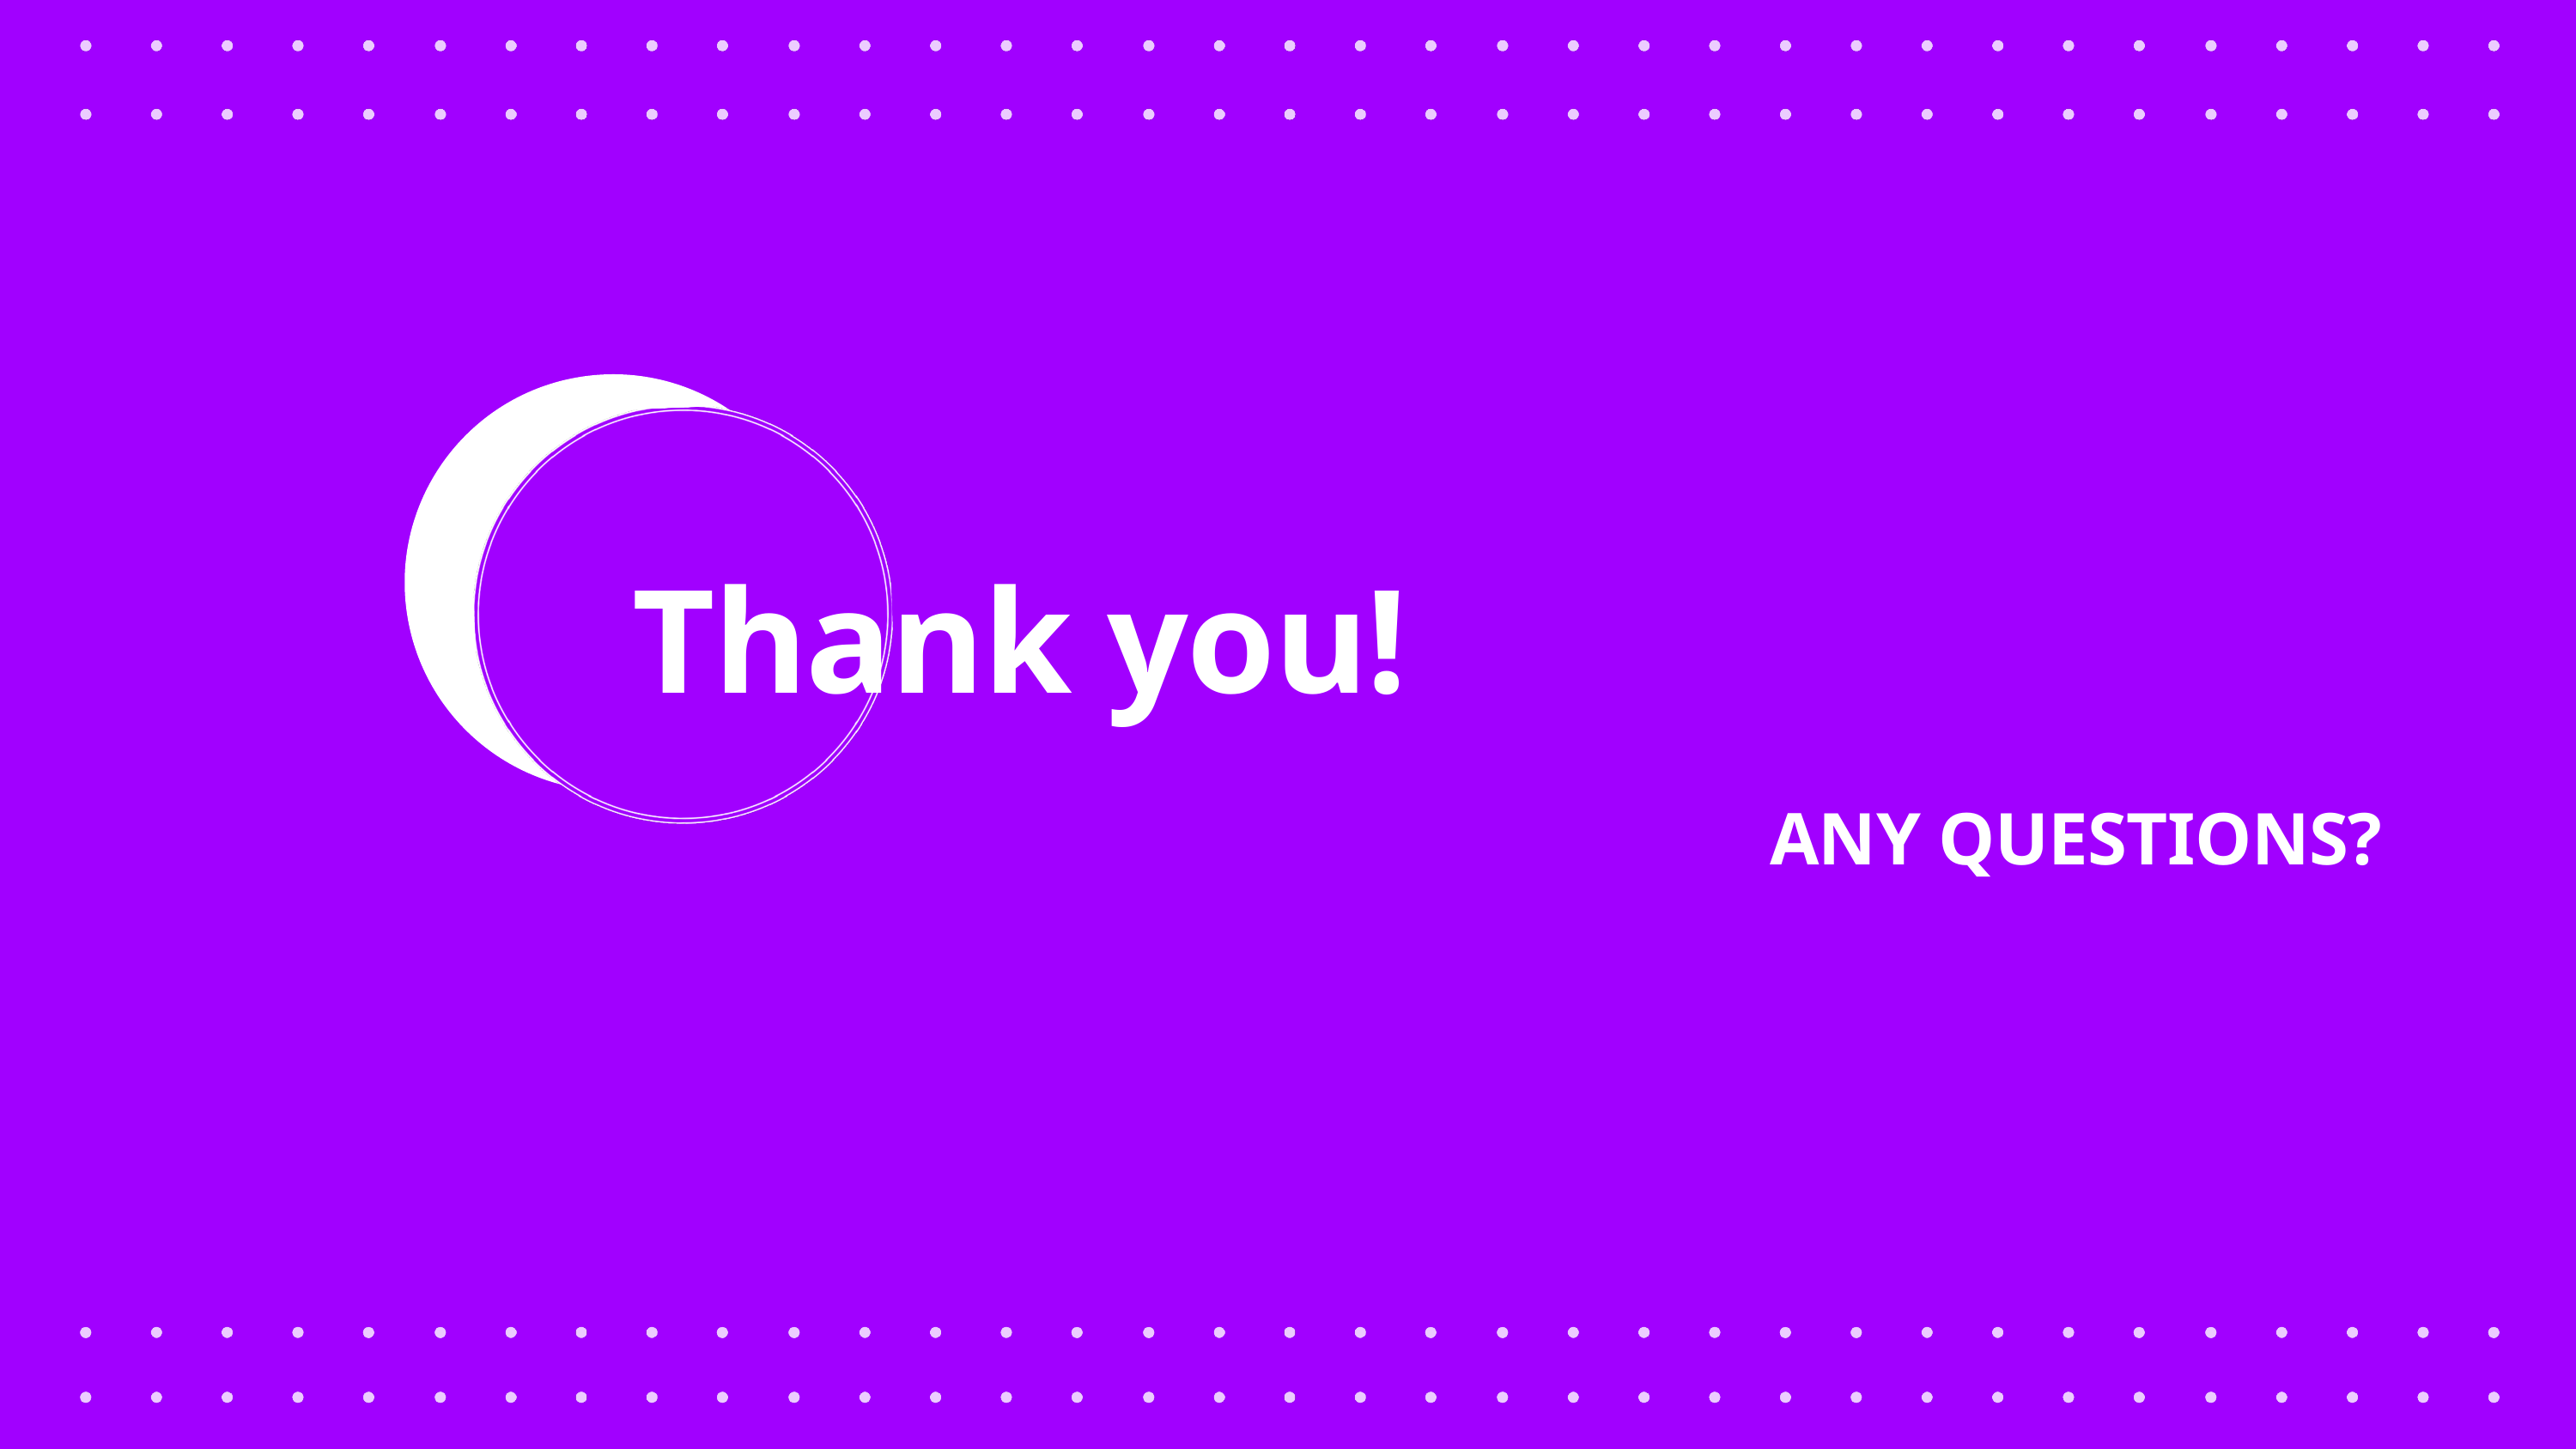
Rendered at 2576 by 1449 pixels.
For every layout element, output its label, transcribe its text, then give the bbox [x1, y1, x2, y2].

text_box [72, 1322, 2504, 1449]
text_box ANY QUESTIONS? [1769, 814, 2529, 880]
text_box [72, 0, 2504, 124]
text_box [407, 368, 908, 845]
text_box Thank you! [912, 549, 1408, 722]
